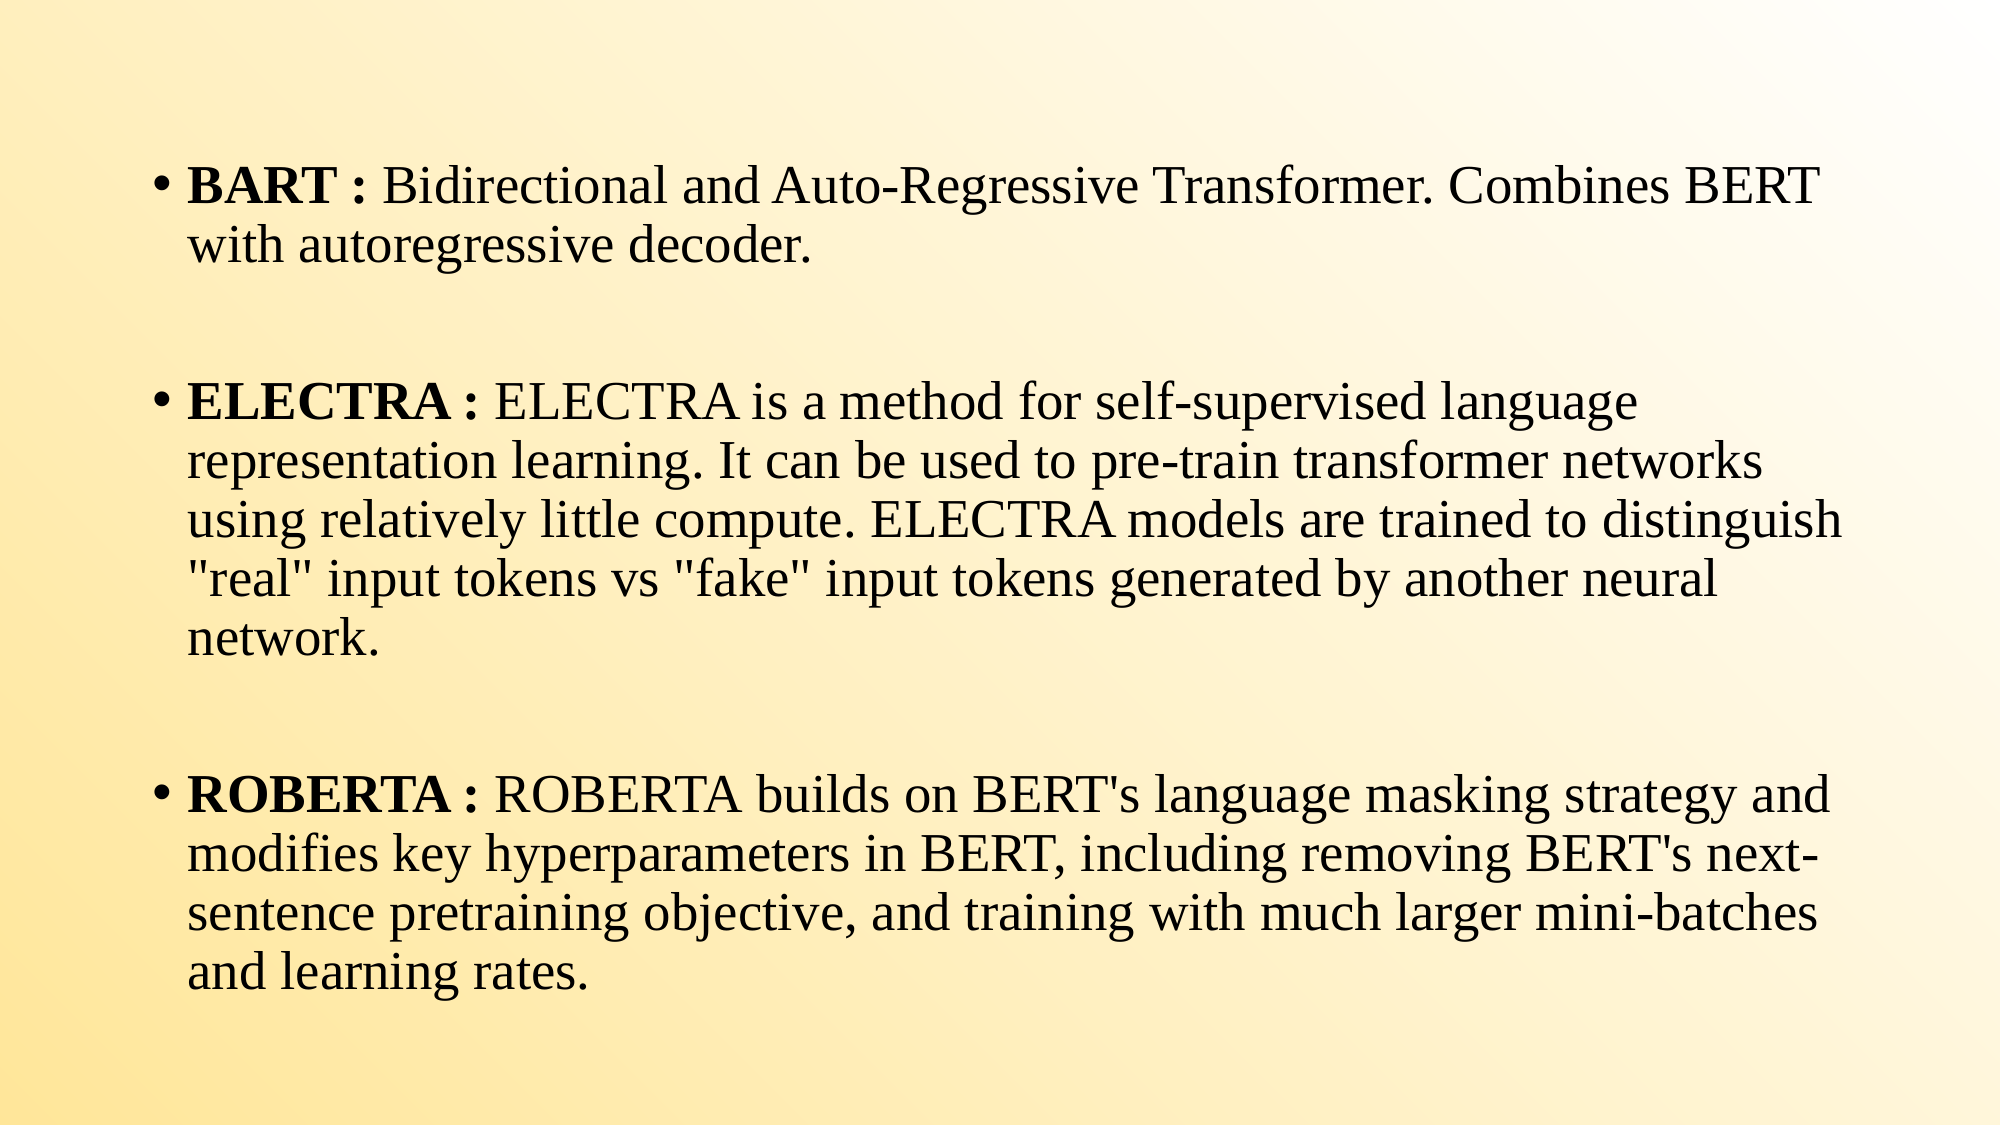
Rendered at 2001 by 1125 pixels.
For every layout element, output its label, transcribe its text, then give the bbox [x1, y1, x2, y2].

list BART : Bidirectional and Auto-Regressive Transformer. Combines BERT with autoregressive decoder. ELECTRA : ELECTRA is a method for self-supervised language representation learning. It can be used to pre-train transformer networks using relatively little compute. ELECTRA models are trained to distinguish "real" input tokens vs "fake" input tokens generated by another neural network. ROBERTA : ROBERTA builds on BERT's language masking strategy and modifies key hyperparameters in BERT, including removing BERT's next-sentence pretraining objective, and training with much larger mini-batches and learning rates. [137, 148, 1863, 1014]
